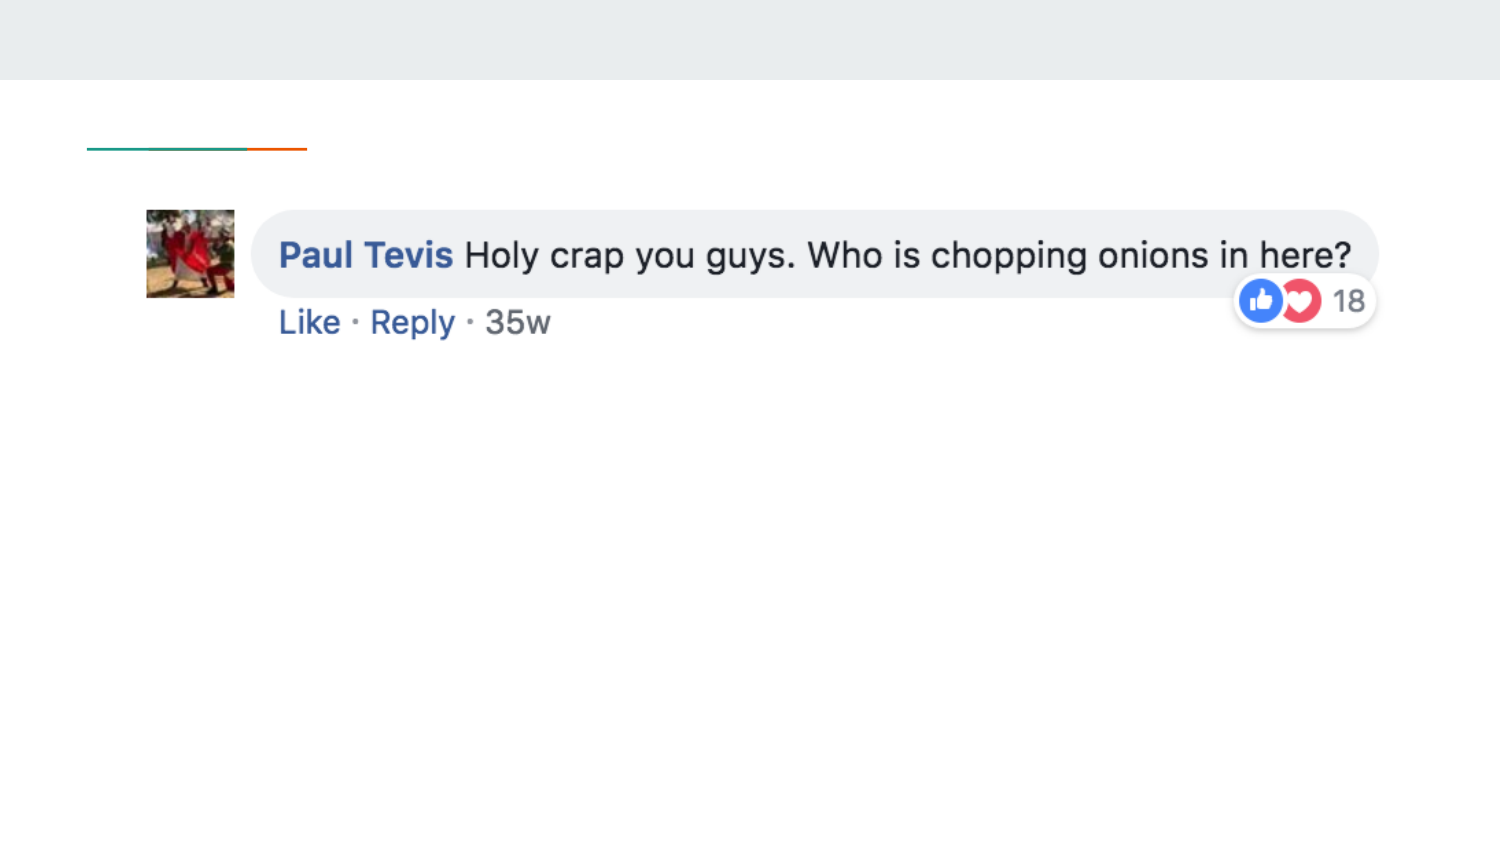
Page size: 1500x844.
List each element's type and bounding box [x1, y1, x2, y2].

picture [132, 187, 1415, 356]
